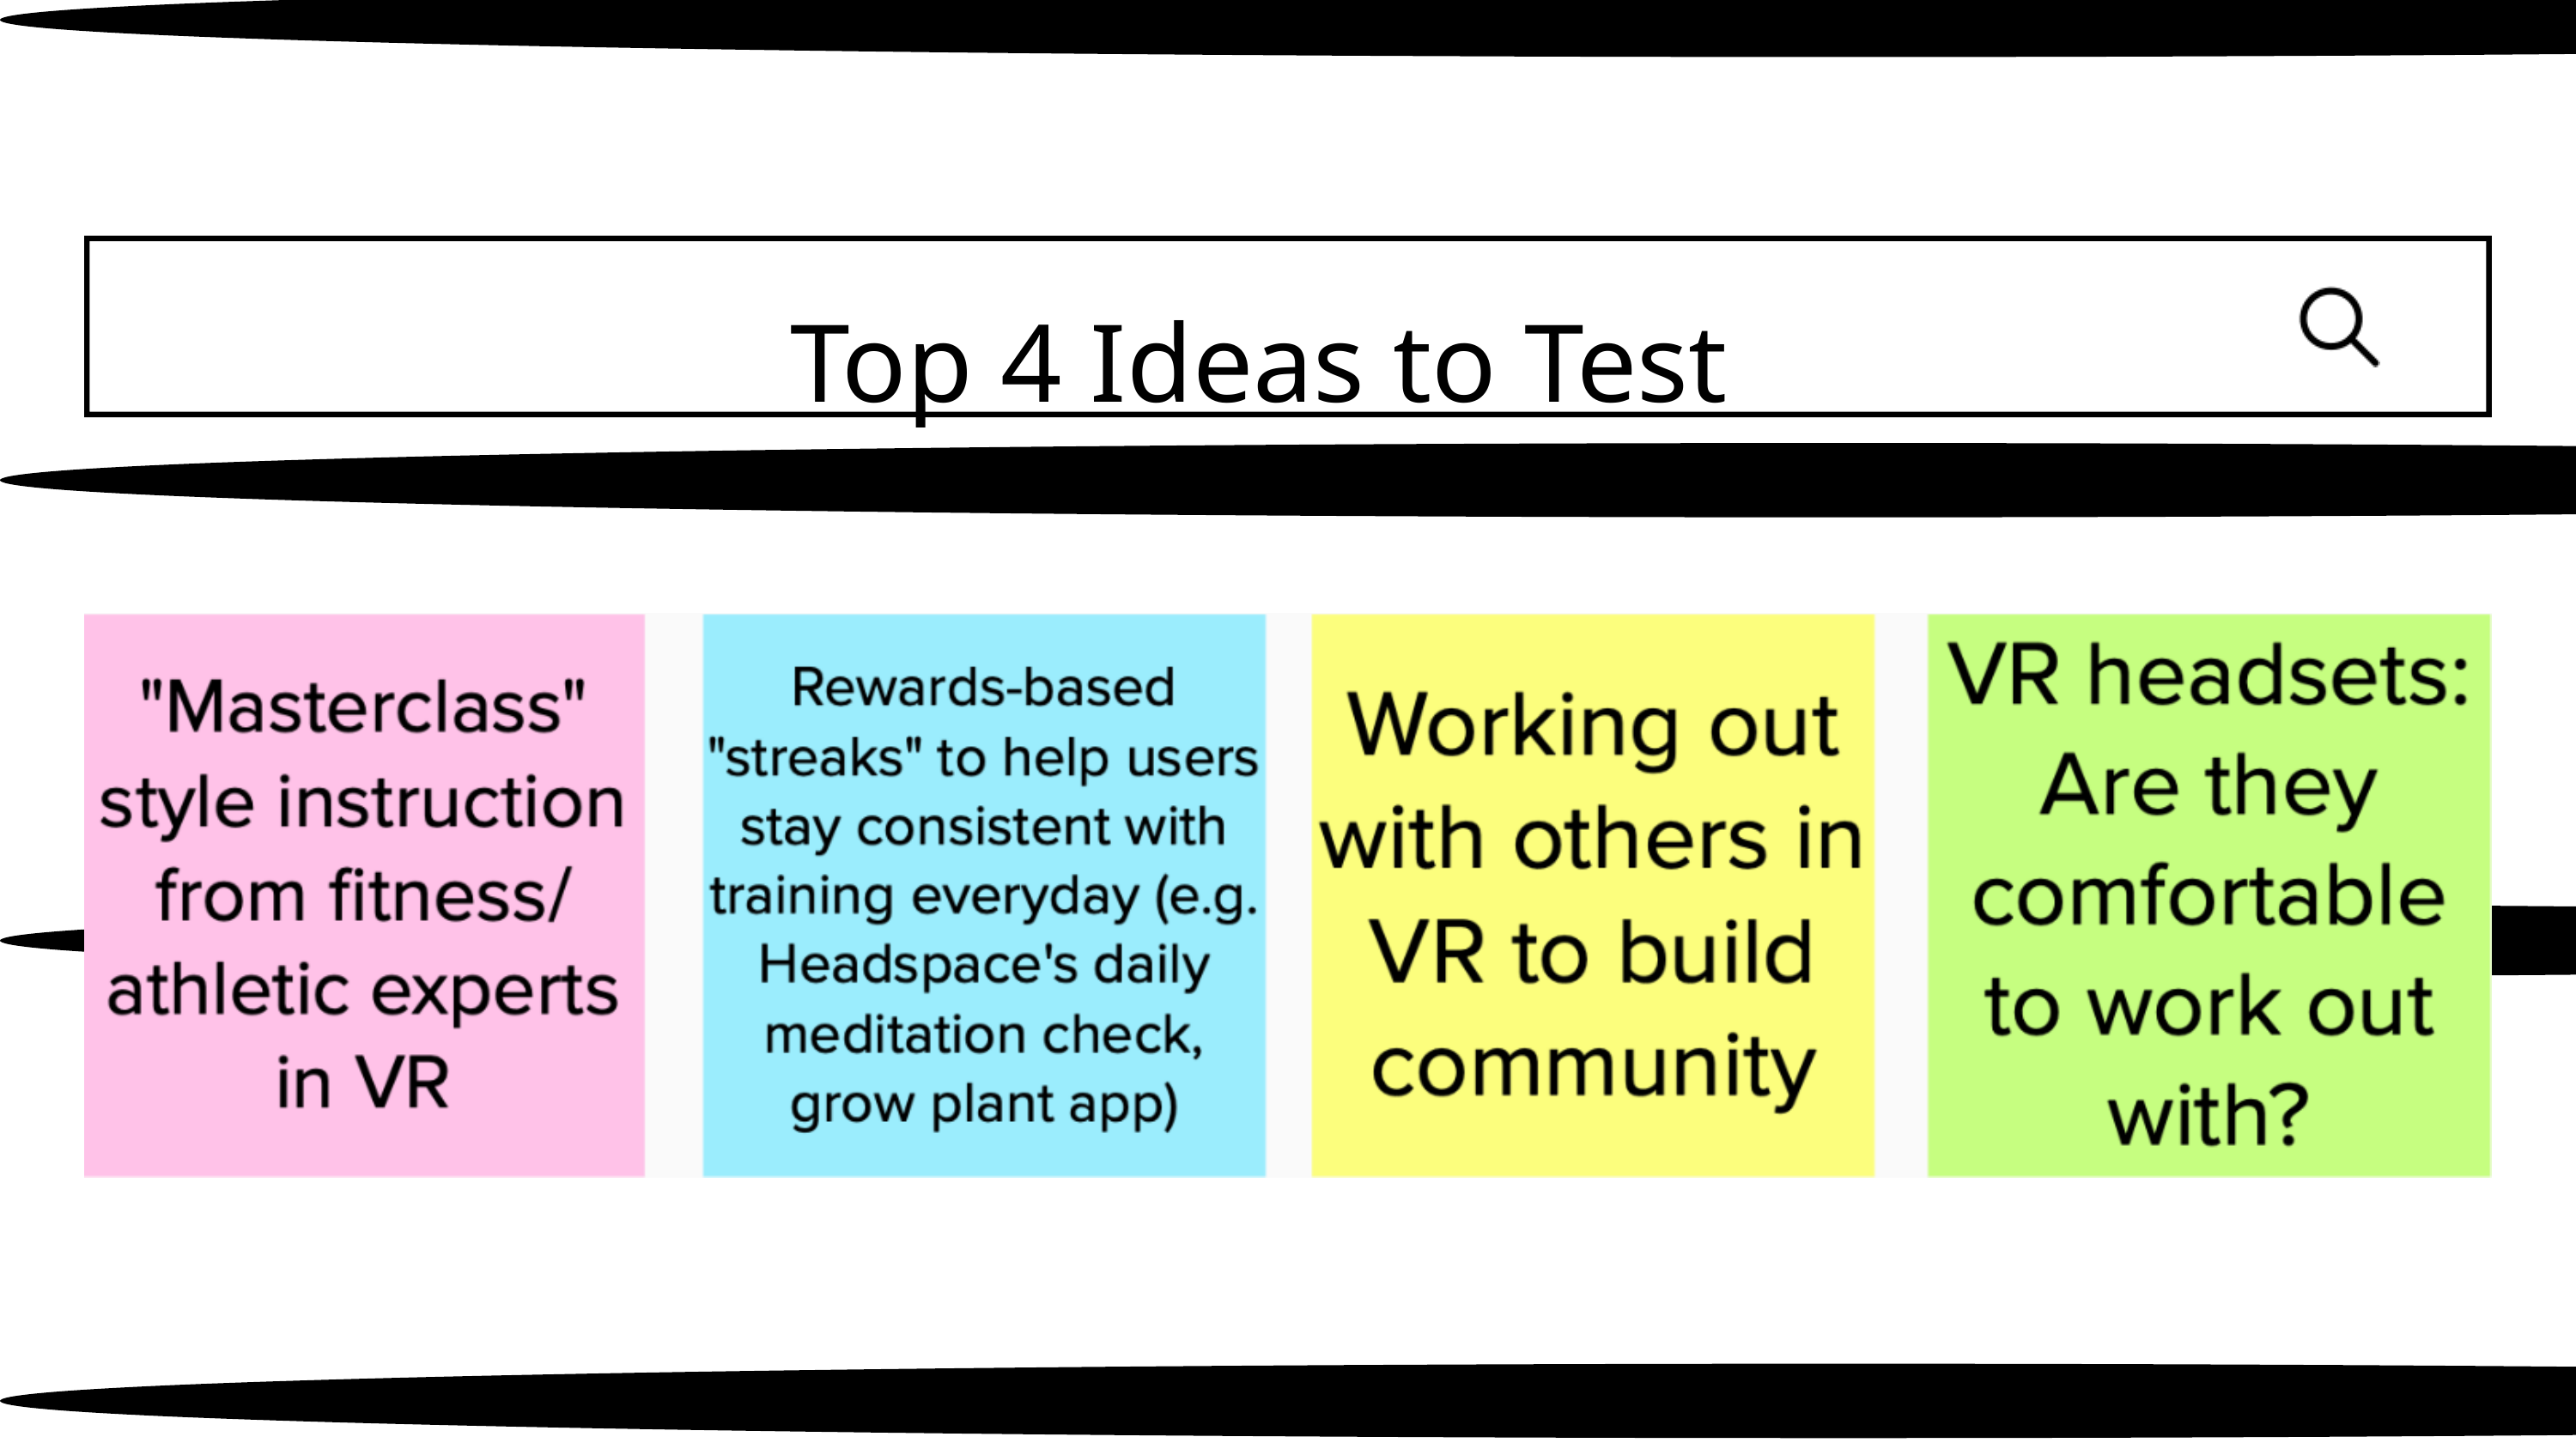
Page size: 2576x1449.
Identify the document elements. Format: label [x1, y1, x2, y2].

text_box [0, 443, 2576, 518]
text_box [0, 0, 2576, 58]
picture [83, 612, 2493, 1178]
text_box [0, 1363, 2576, 1439]
picture [2298, 285, 2380, 367]
text_box [0, 930, 77, 952]
text_box [83, 235, 2493, 418]
text_box [2499, 906, 2576, 976]
